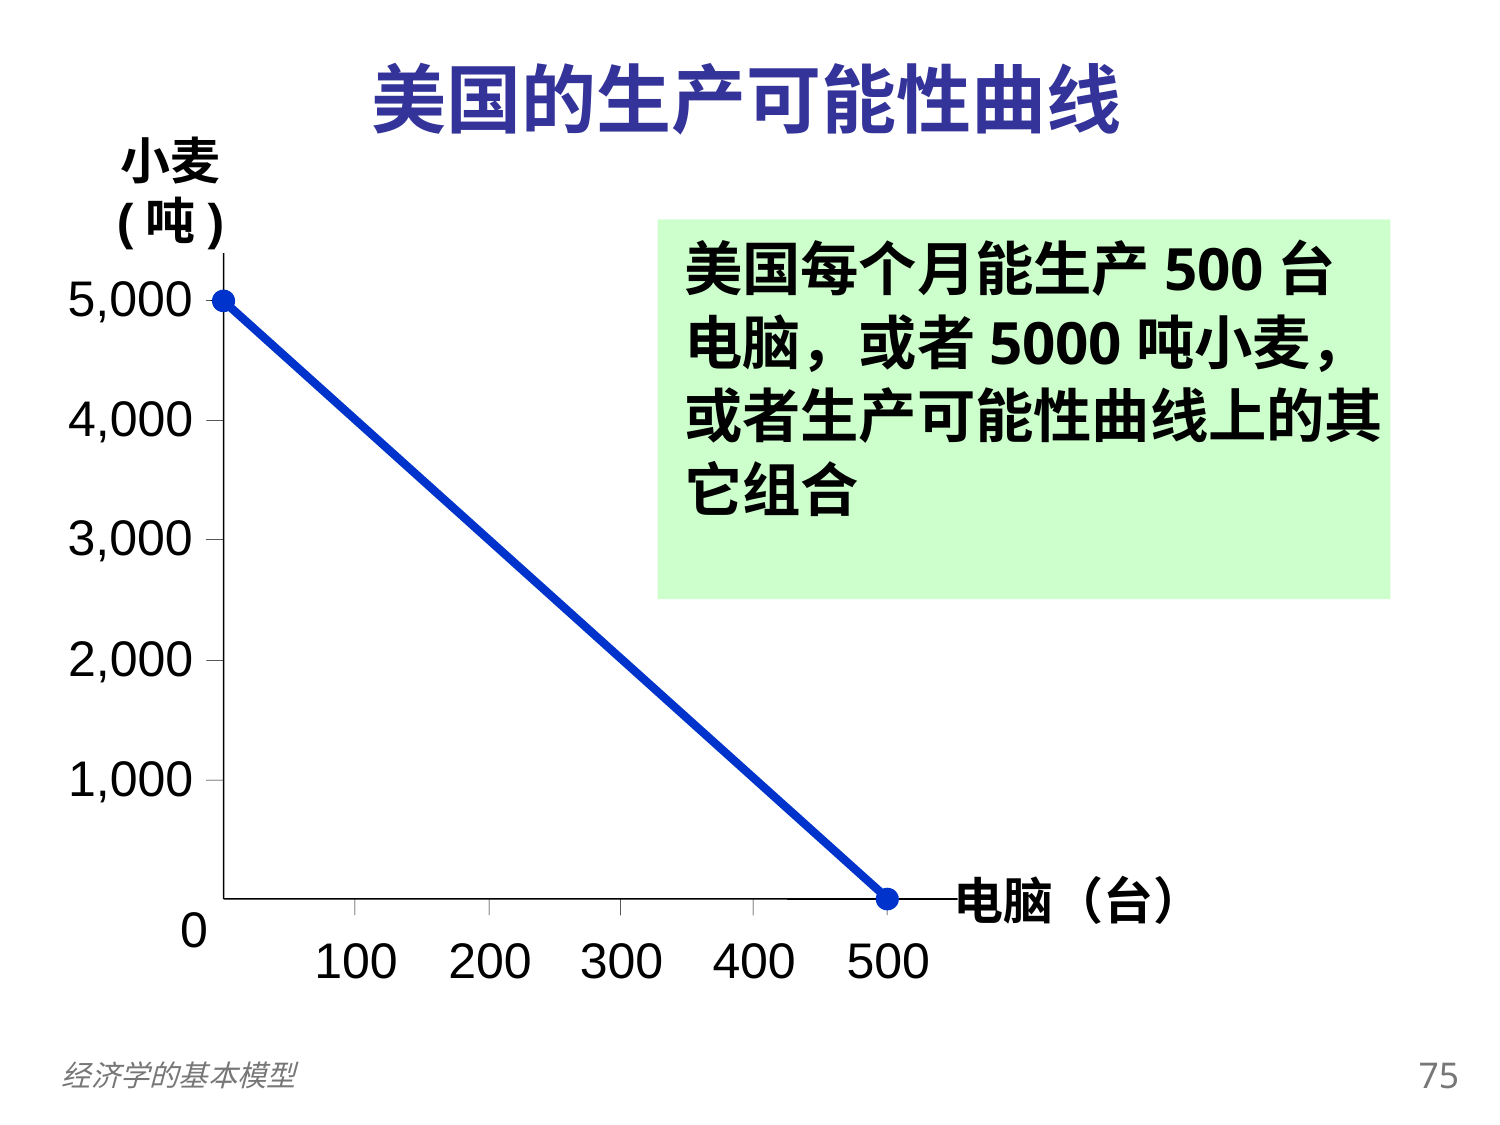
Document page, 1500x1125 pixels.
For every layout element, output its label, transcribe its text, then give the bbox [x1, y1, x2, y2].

slide_number 74 [1361, 1045, 1475, 1107]
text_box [657, 219, 1409, 600]
title 美国的生产可能性曲线 [56, 41, 1437, 154]
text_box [52, 121, 1254, 997]
footer 经济学的基本模型 [46, 1048, 1251, 1110]
